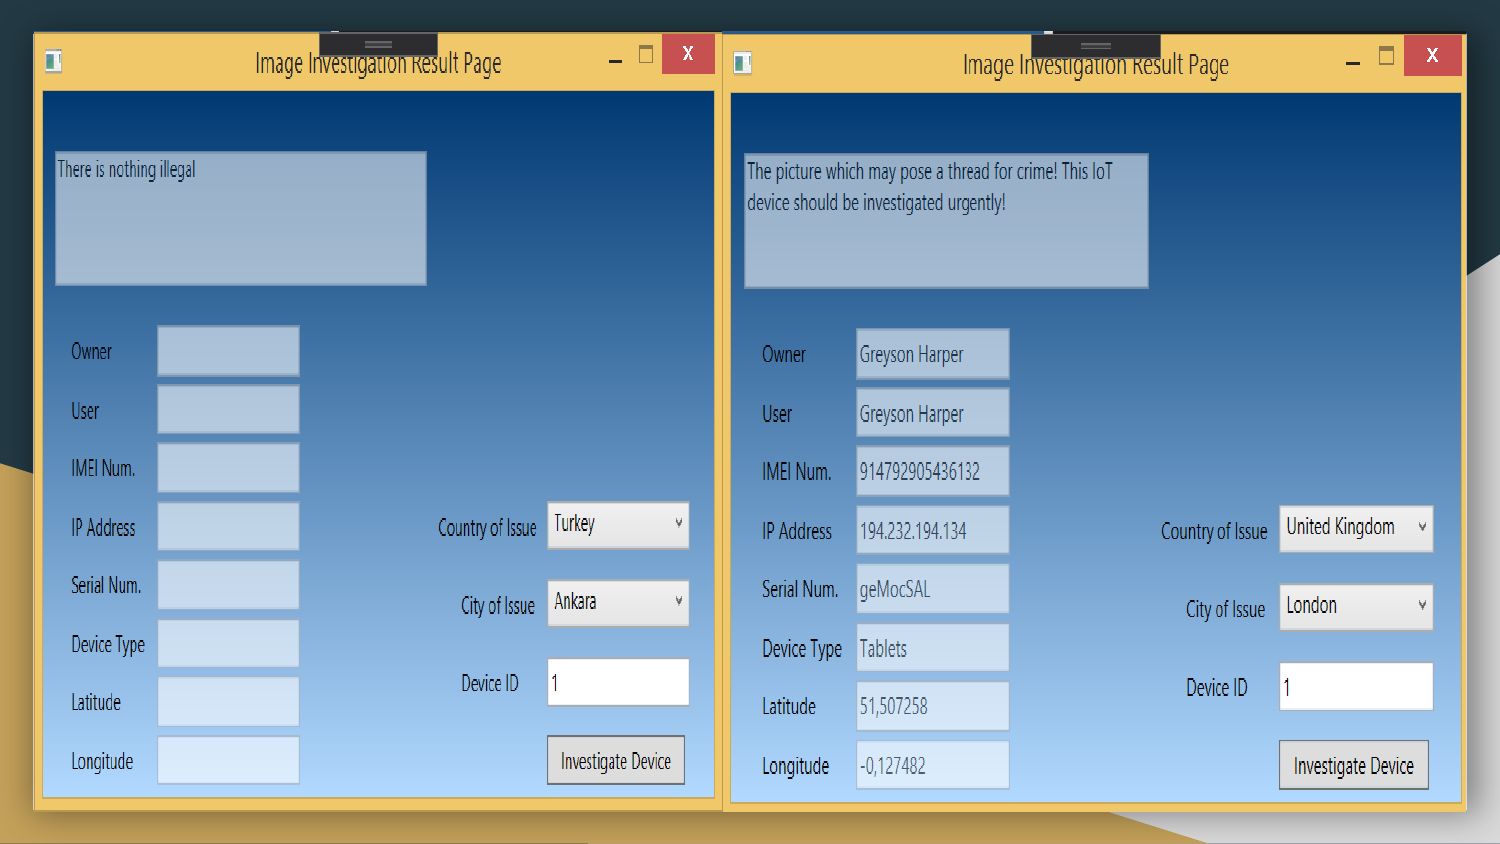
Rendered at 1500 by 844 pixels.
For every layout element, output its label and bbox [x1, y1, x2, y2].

picture [34, 31, 1467, 812]
